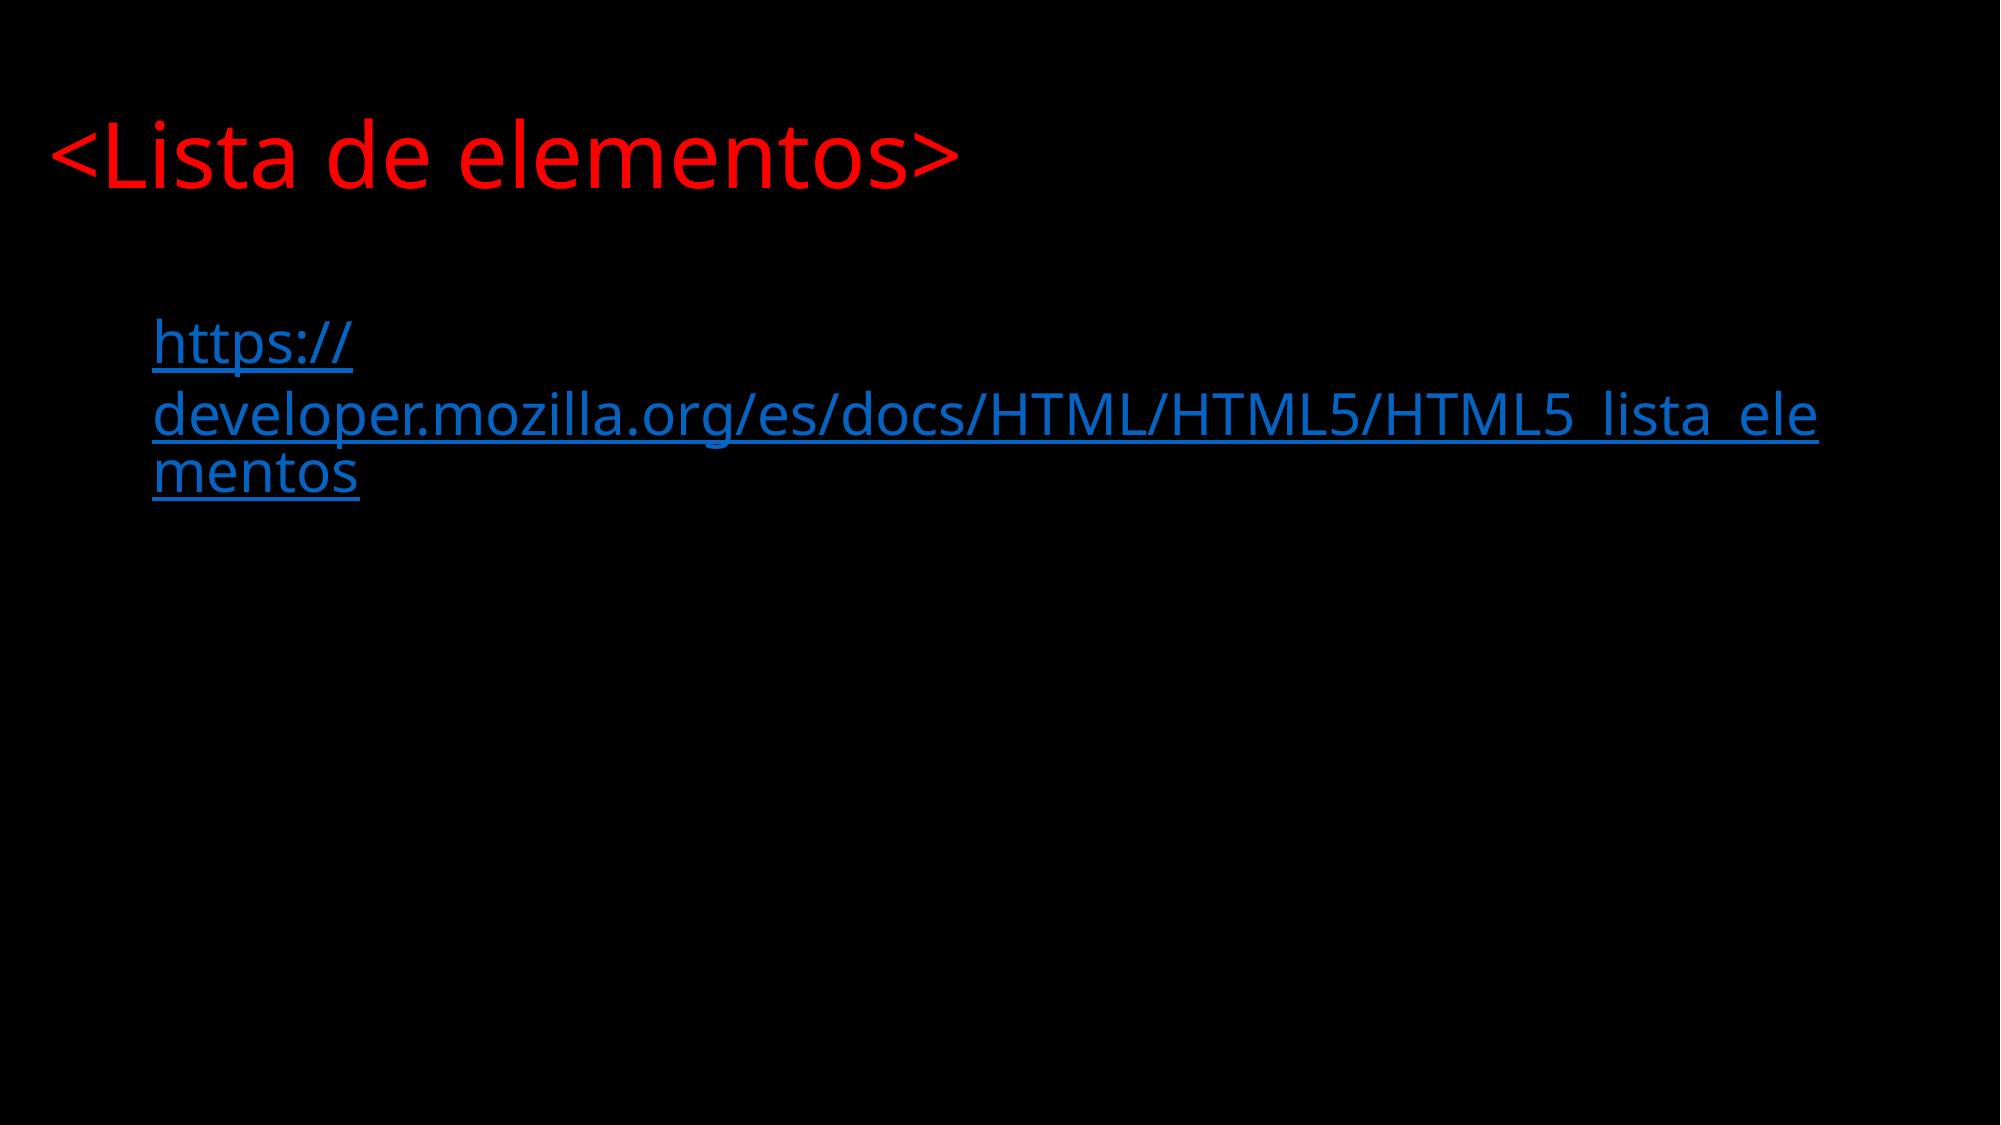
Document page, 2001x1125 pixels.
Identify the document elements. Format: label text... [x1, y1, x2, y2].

list https://developer.mozilla.org/es/docs/HTML/HTML5/HTML5_lista_elementos [137, 299, 1863, 1014]
text_box <Lista de elementos> [33, 50, 1385, 268]
